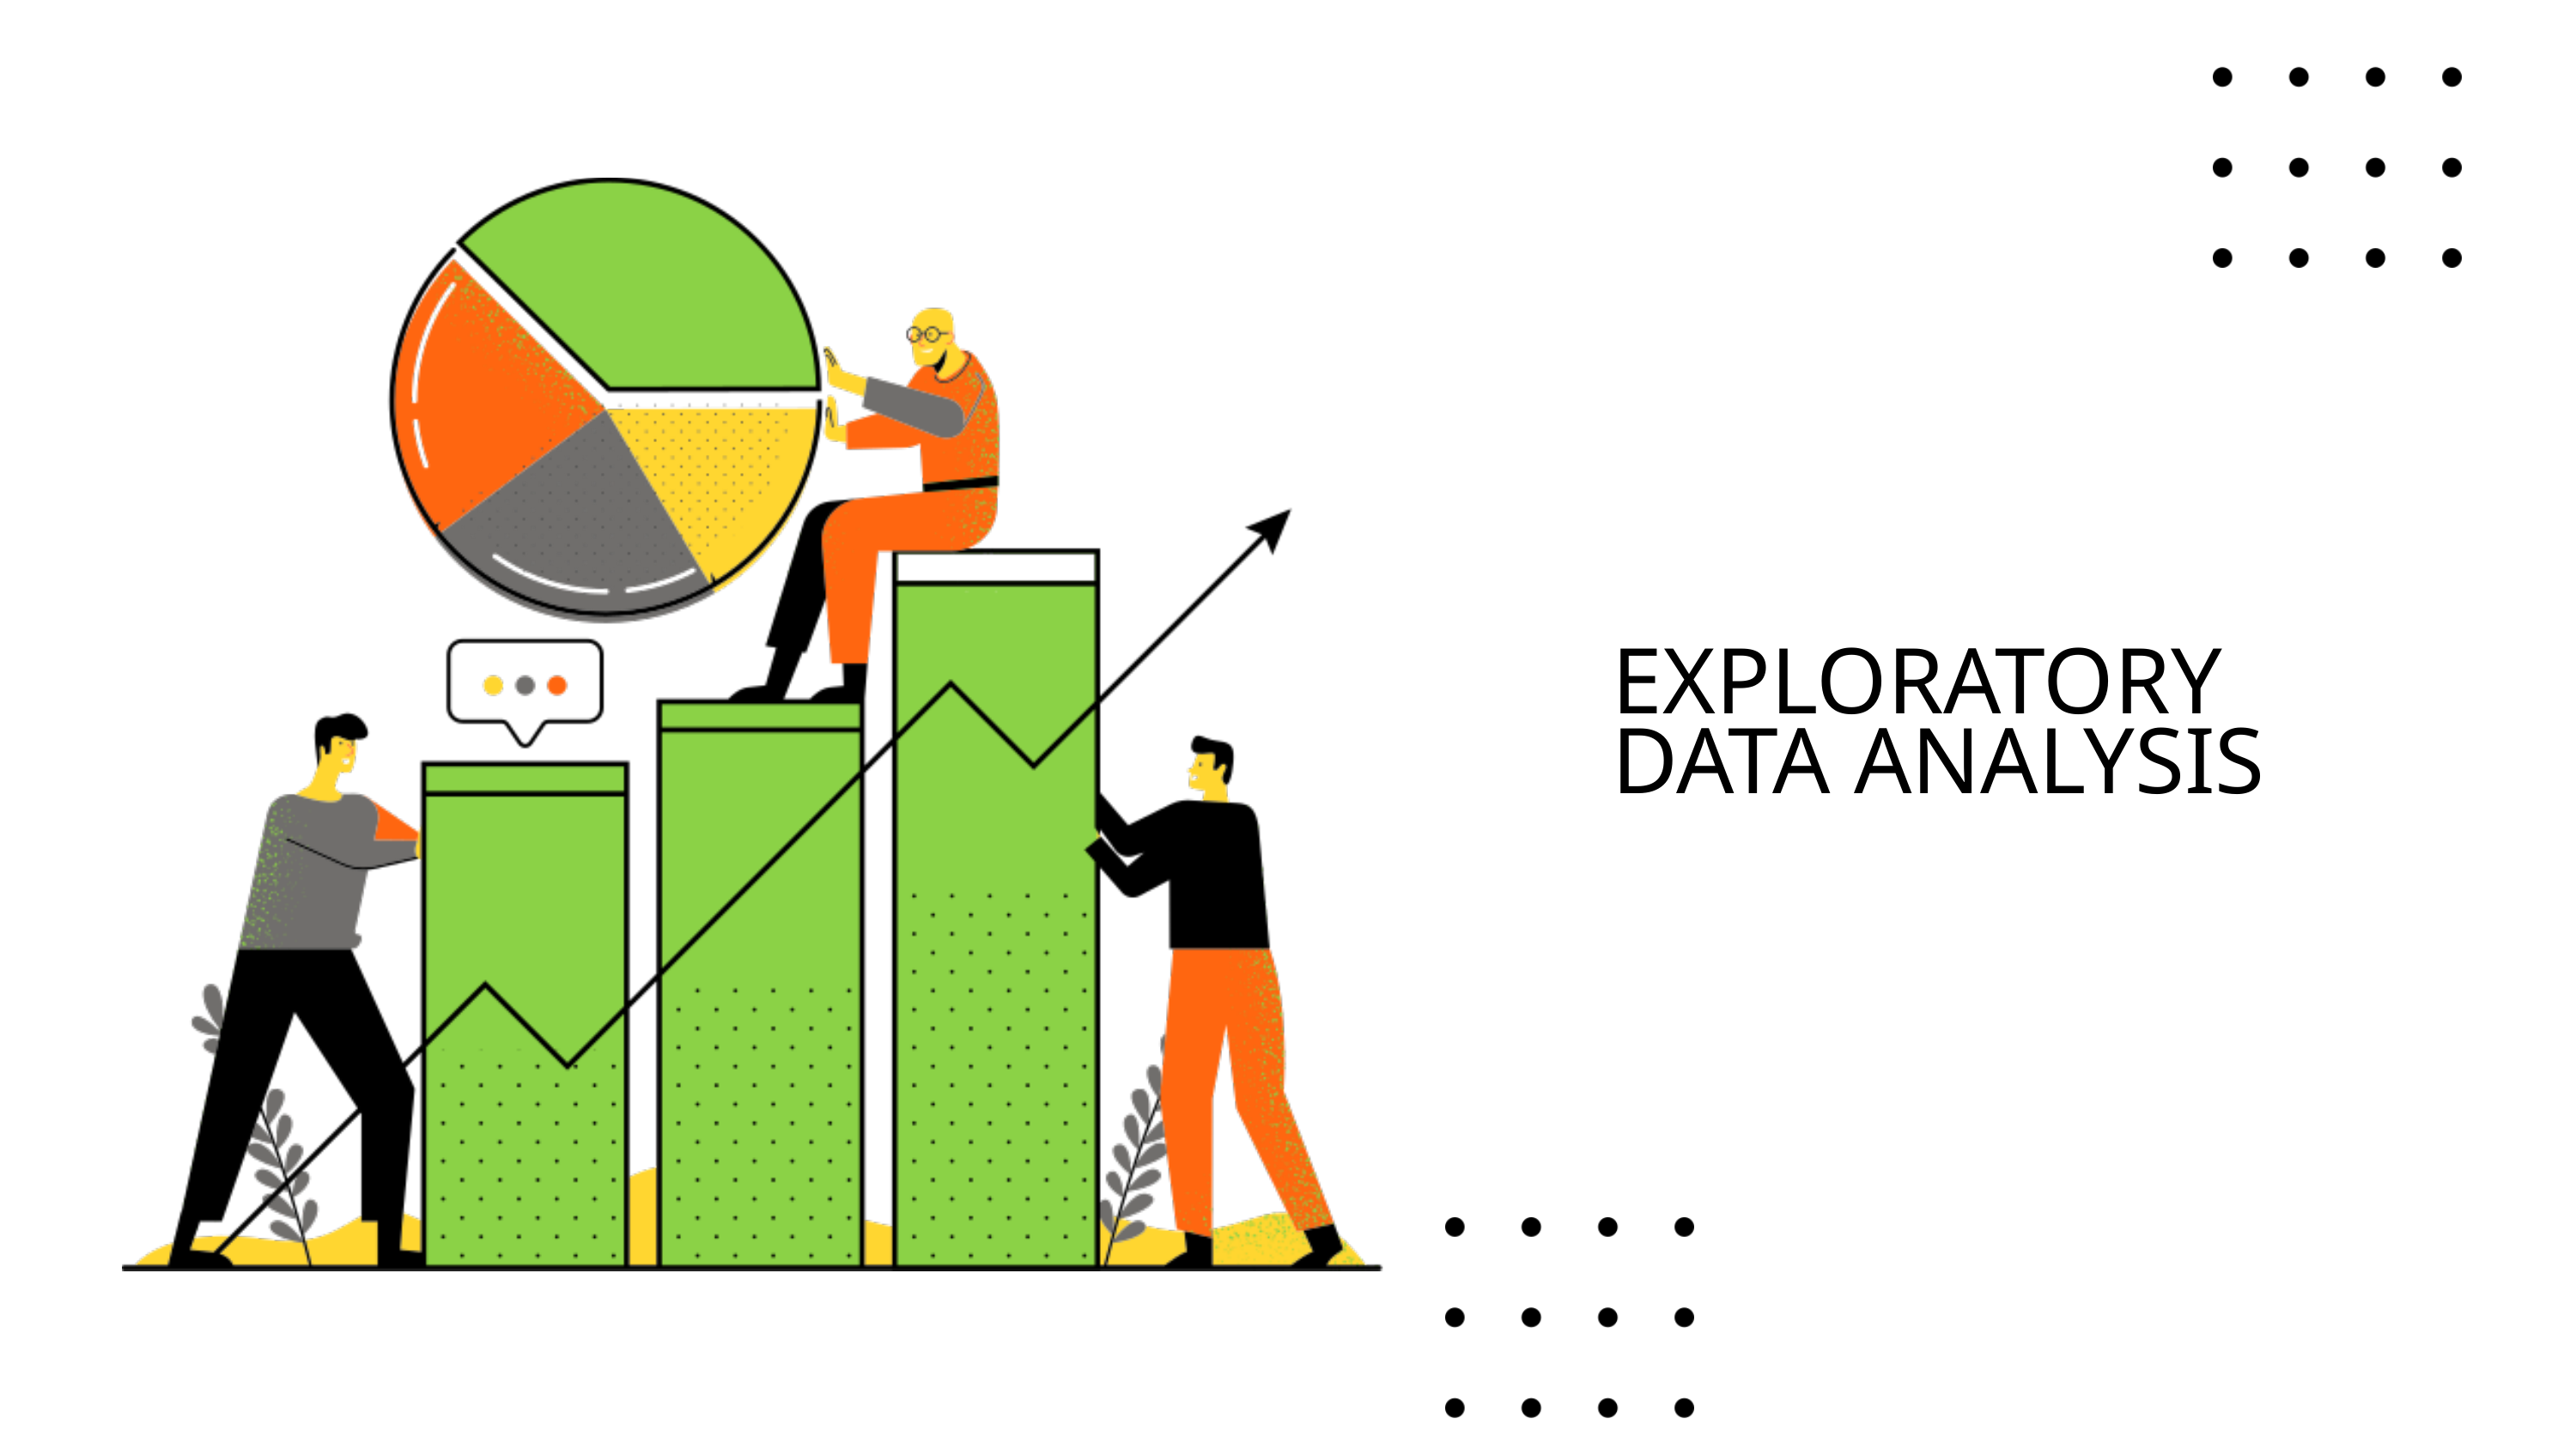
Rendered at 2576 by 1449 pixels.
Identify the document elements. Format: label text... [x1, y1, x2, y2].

text_box [122, 178, 1383, 1271]
text_box EXPLORATORY DATA ANALYSIS [1613, 652, 2389, 812]
text_box [2213, 0, 2462, 268]
text_box [1444, 1217, 1694, 1449]
